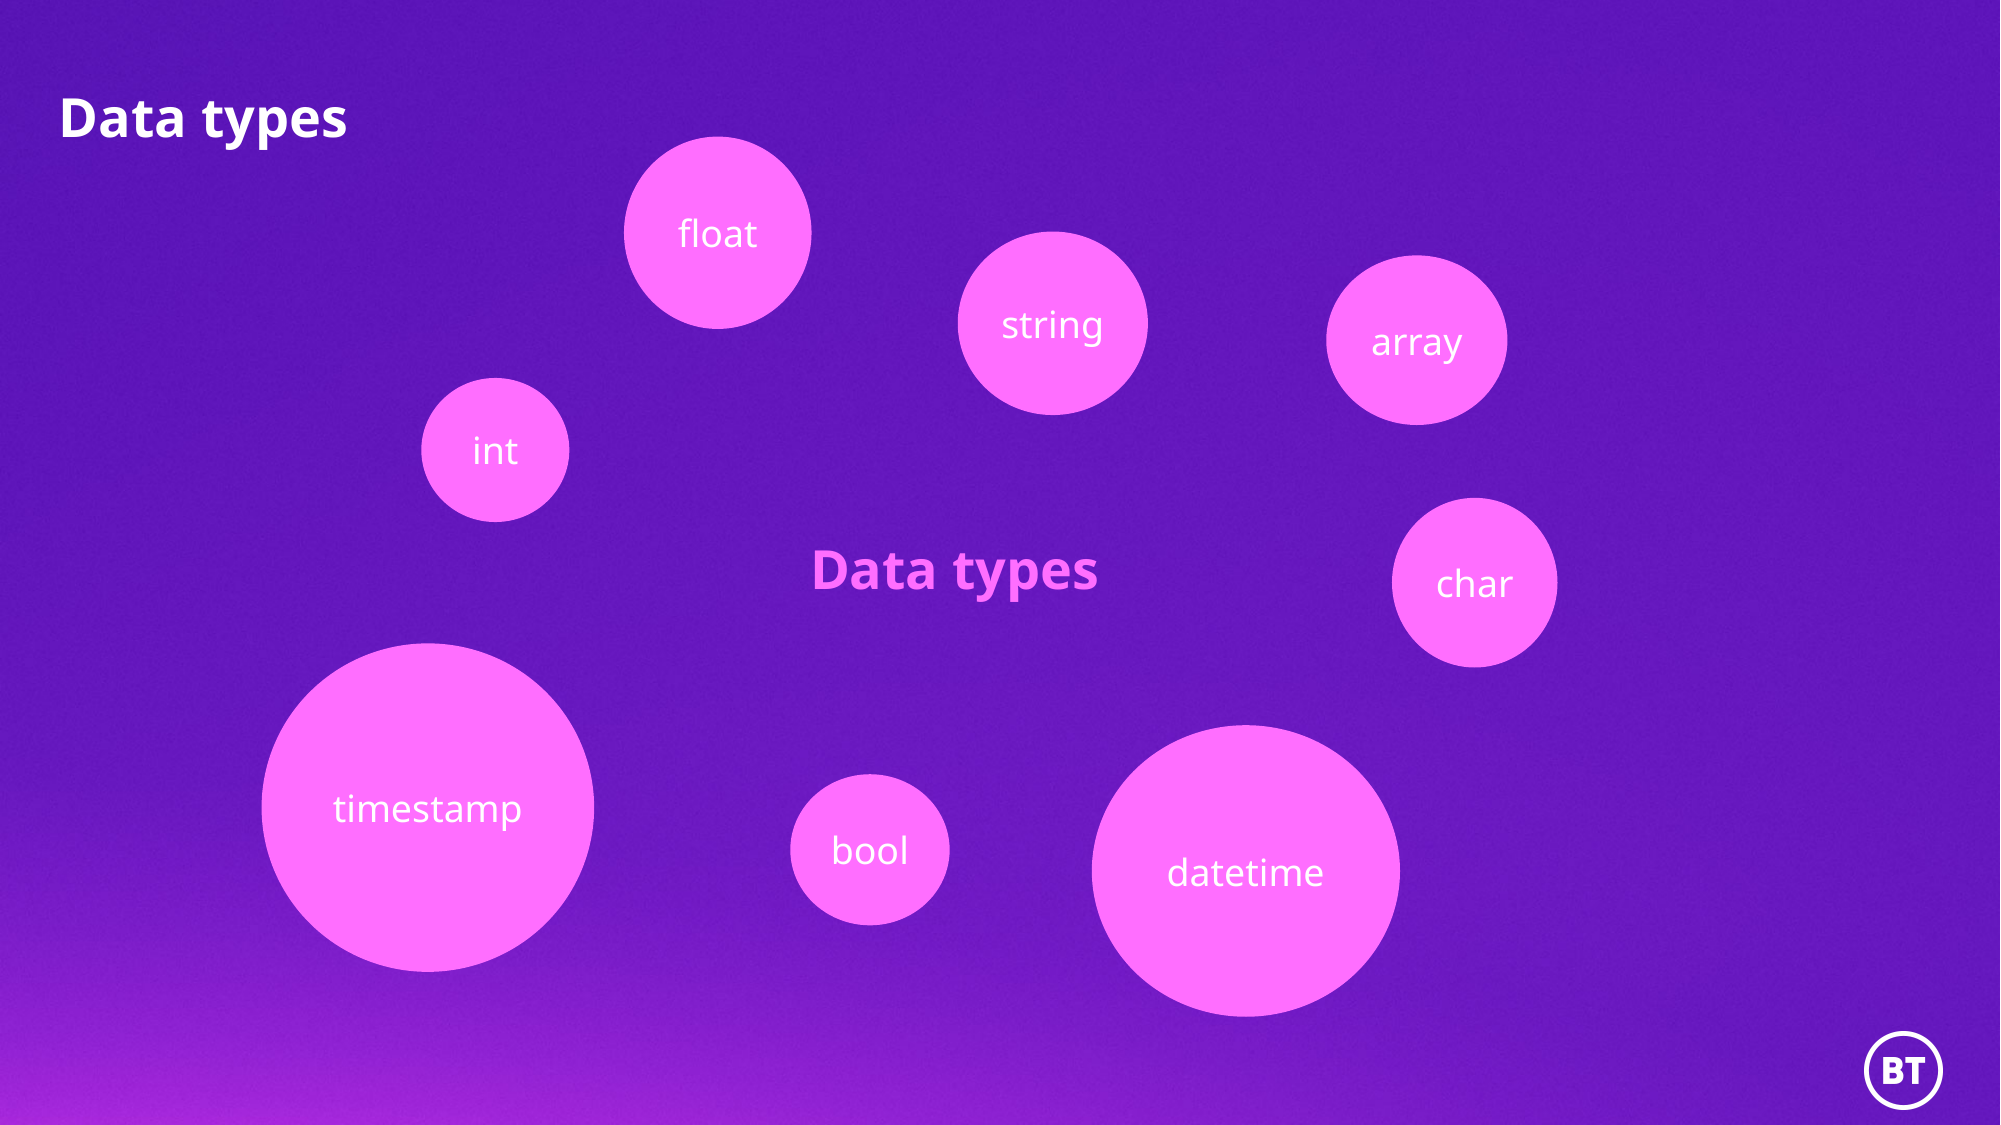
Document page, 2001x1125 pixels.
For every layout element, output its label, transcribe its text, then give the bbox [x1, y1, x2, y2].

title Data types [58, 90, 1295, 358]
text_box Data types [810, 542, 1143, 610]
text_box char [1389, 495, 1560, 670]
text_box timestamp [259, 641, 597, 974]
text_box string [955, 229, 1151, 418]
text_box datetime [1089, 723, 1403, 1019]
text_box int [419, 375, 572, 525]
text_box array [1324, 253, 1510, 428]
picture [0, 0, 2000, 1125]
text_box float [621, 134, 814, 332]
text_box bool [788, 772, 952, 928]
